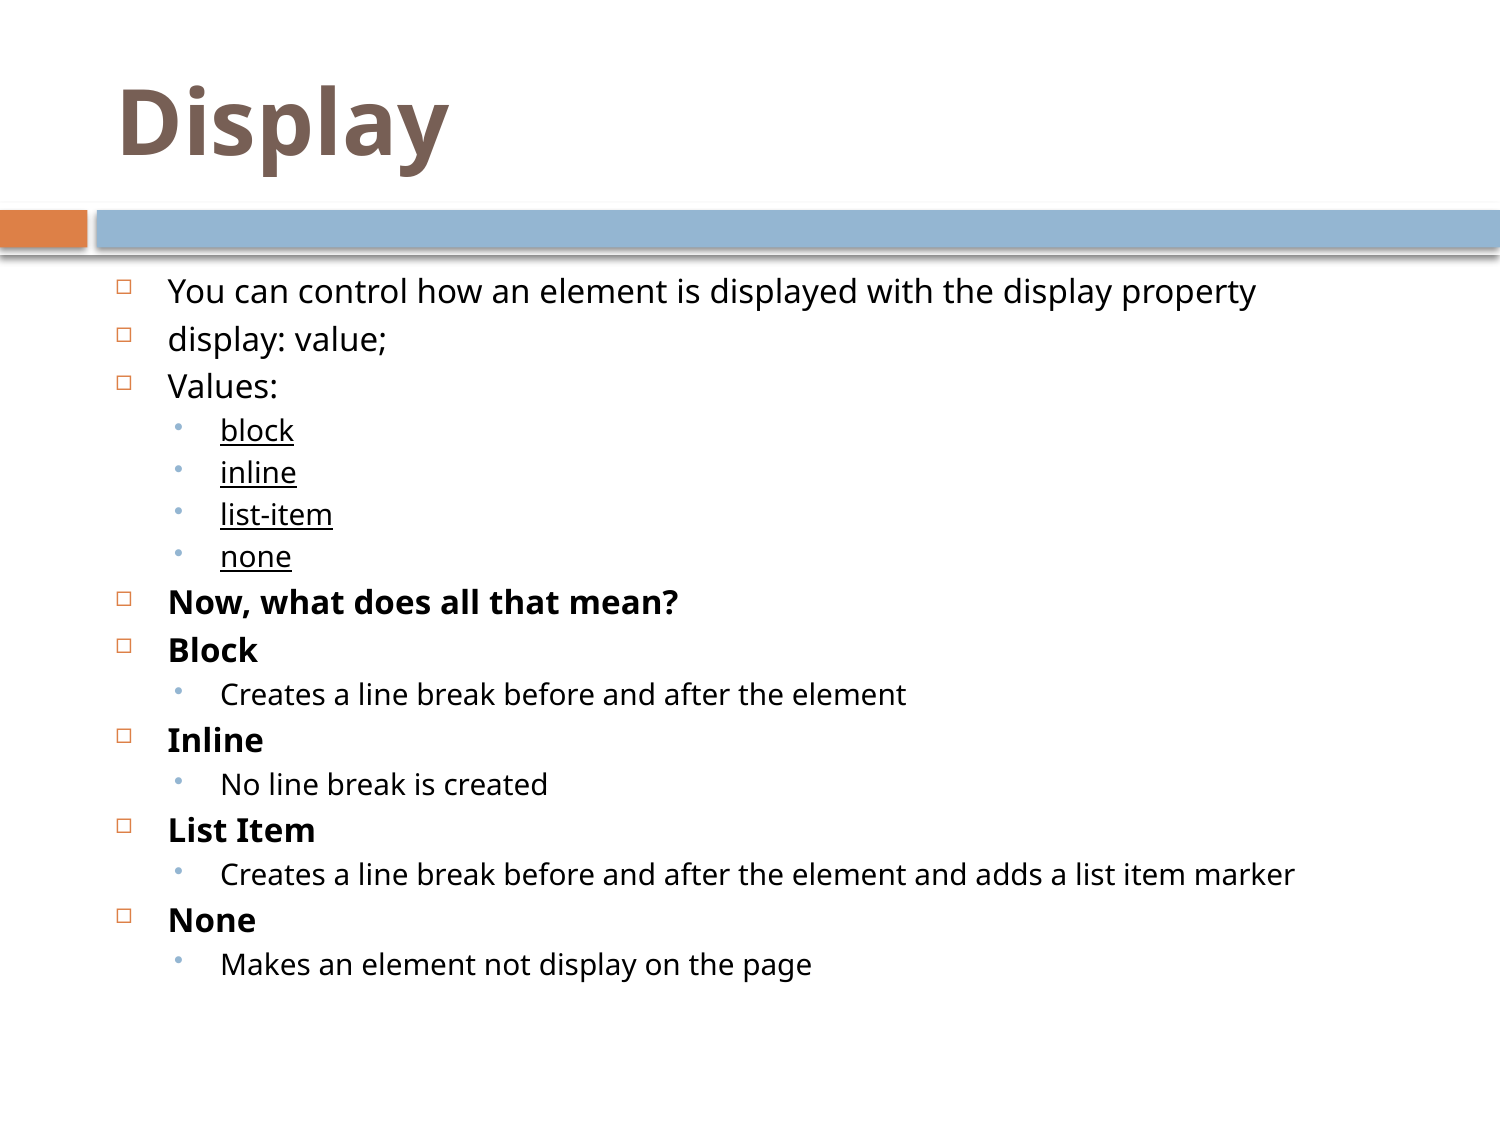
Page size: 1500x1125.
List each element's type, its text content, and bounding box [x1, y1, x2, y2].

list You can control how an element is displayed with the display property display: value; Values: block inline list-item none Now, what does all that mean? Block Creates a line break before and after the element Inline No line break is created List Item Creates a line break before and after the element and adds a list item marker None Makes an element not display on the page [100, 262, 1438, 1000]
title Display [100, 37, 1438, 200]
